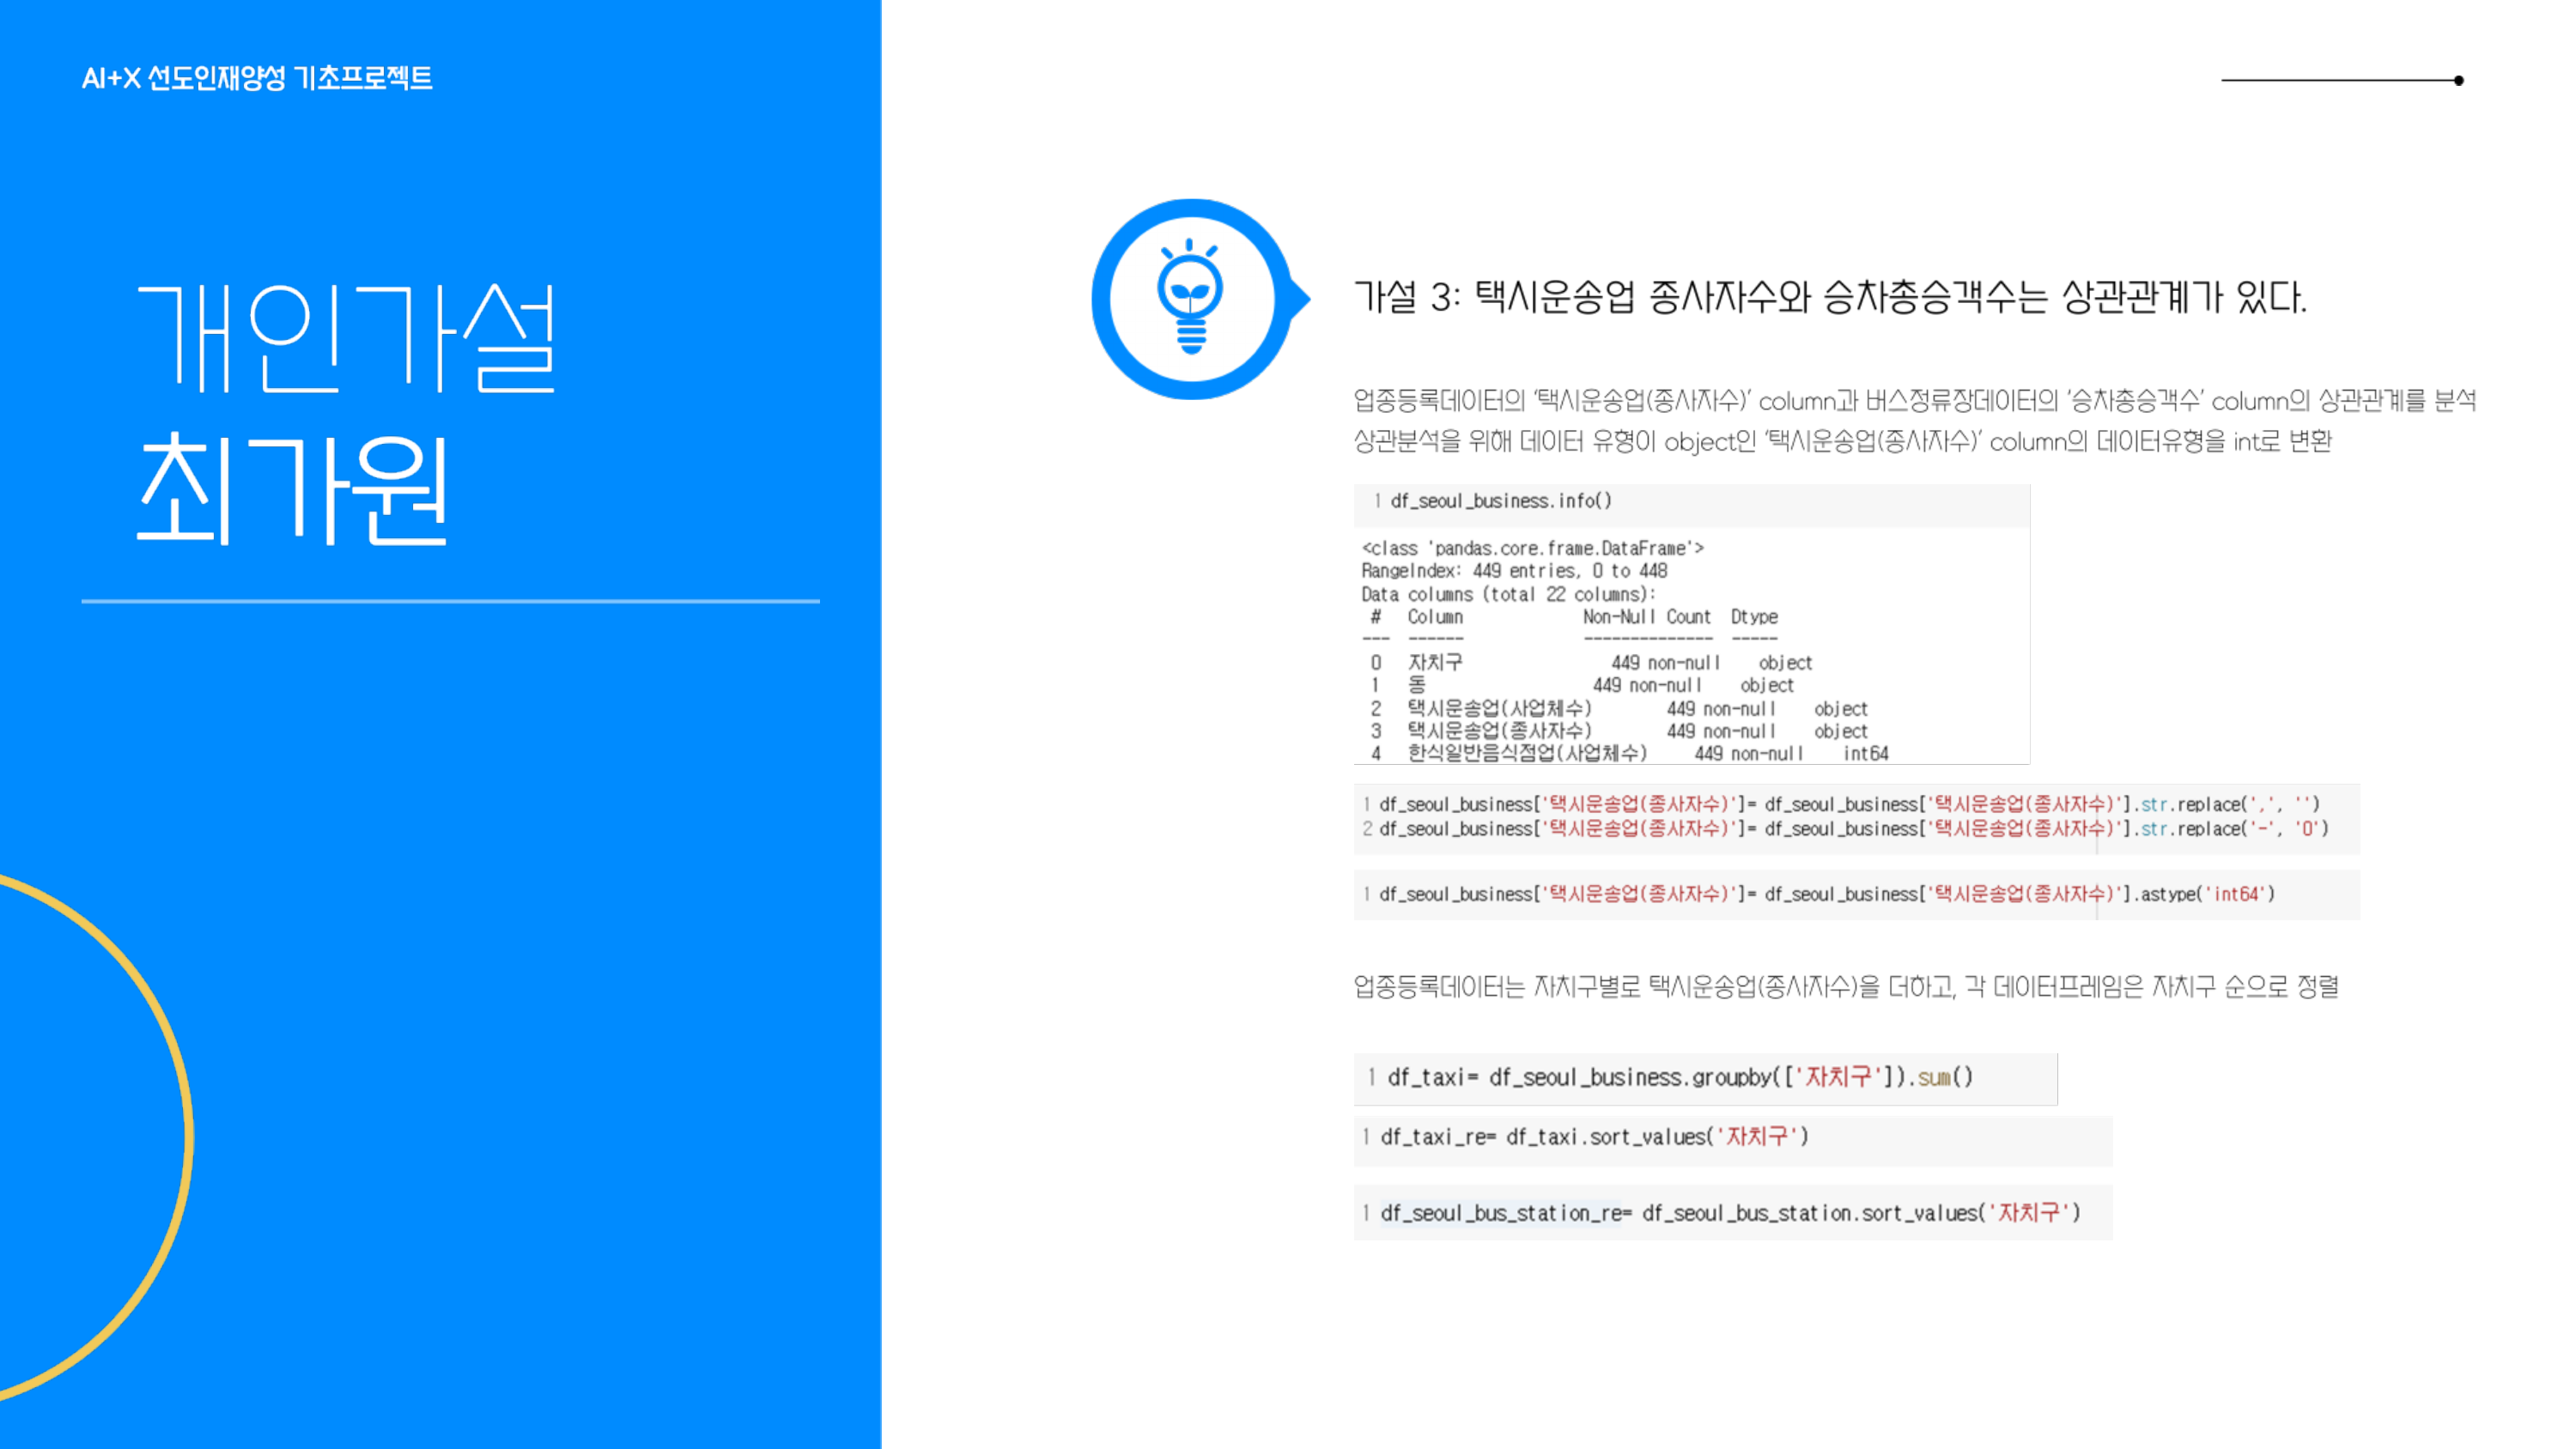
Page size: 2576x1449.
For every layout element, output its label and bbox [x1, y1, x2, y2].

text_box [1091, 197, 1312, 400]
picture [1350, 380, 2489, 471]
picture [1350, 967, 2352, 1018]
picture [1348, 267, 2326, 342]
picture [76, 56, 451, 107]
text_box [0, 862, 195, 1415]
text_box [1353, 484, 2360, 921]
text_box [2221, 76, 2464, 86]
text_box [82, 593, 821, 610]
picture [115, 238, 613, 593]
text_box [0, 0, 882, 1449]
text_box [1353, 1053, 2113, 1240]
